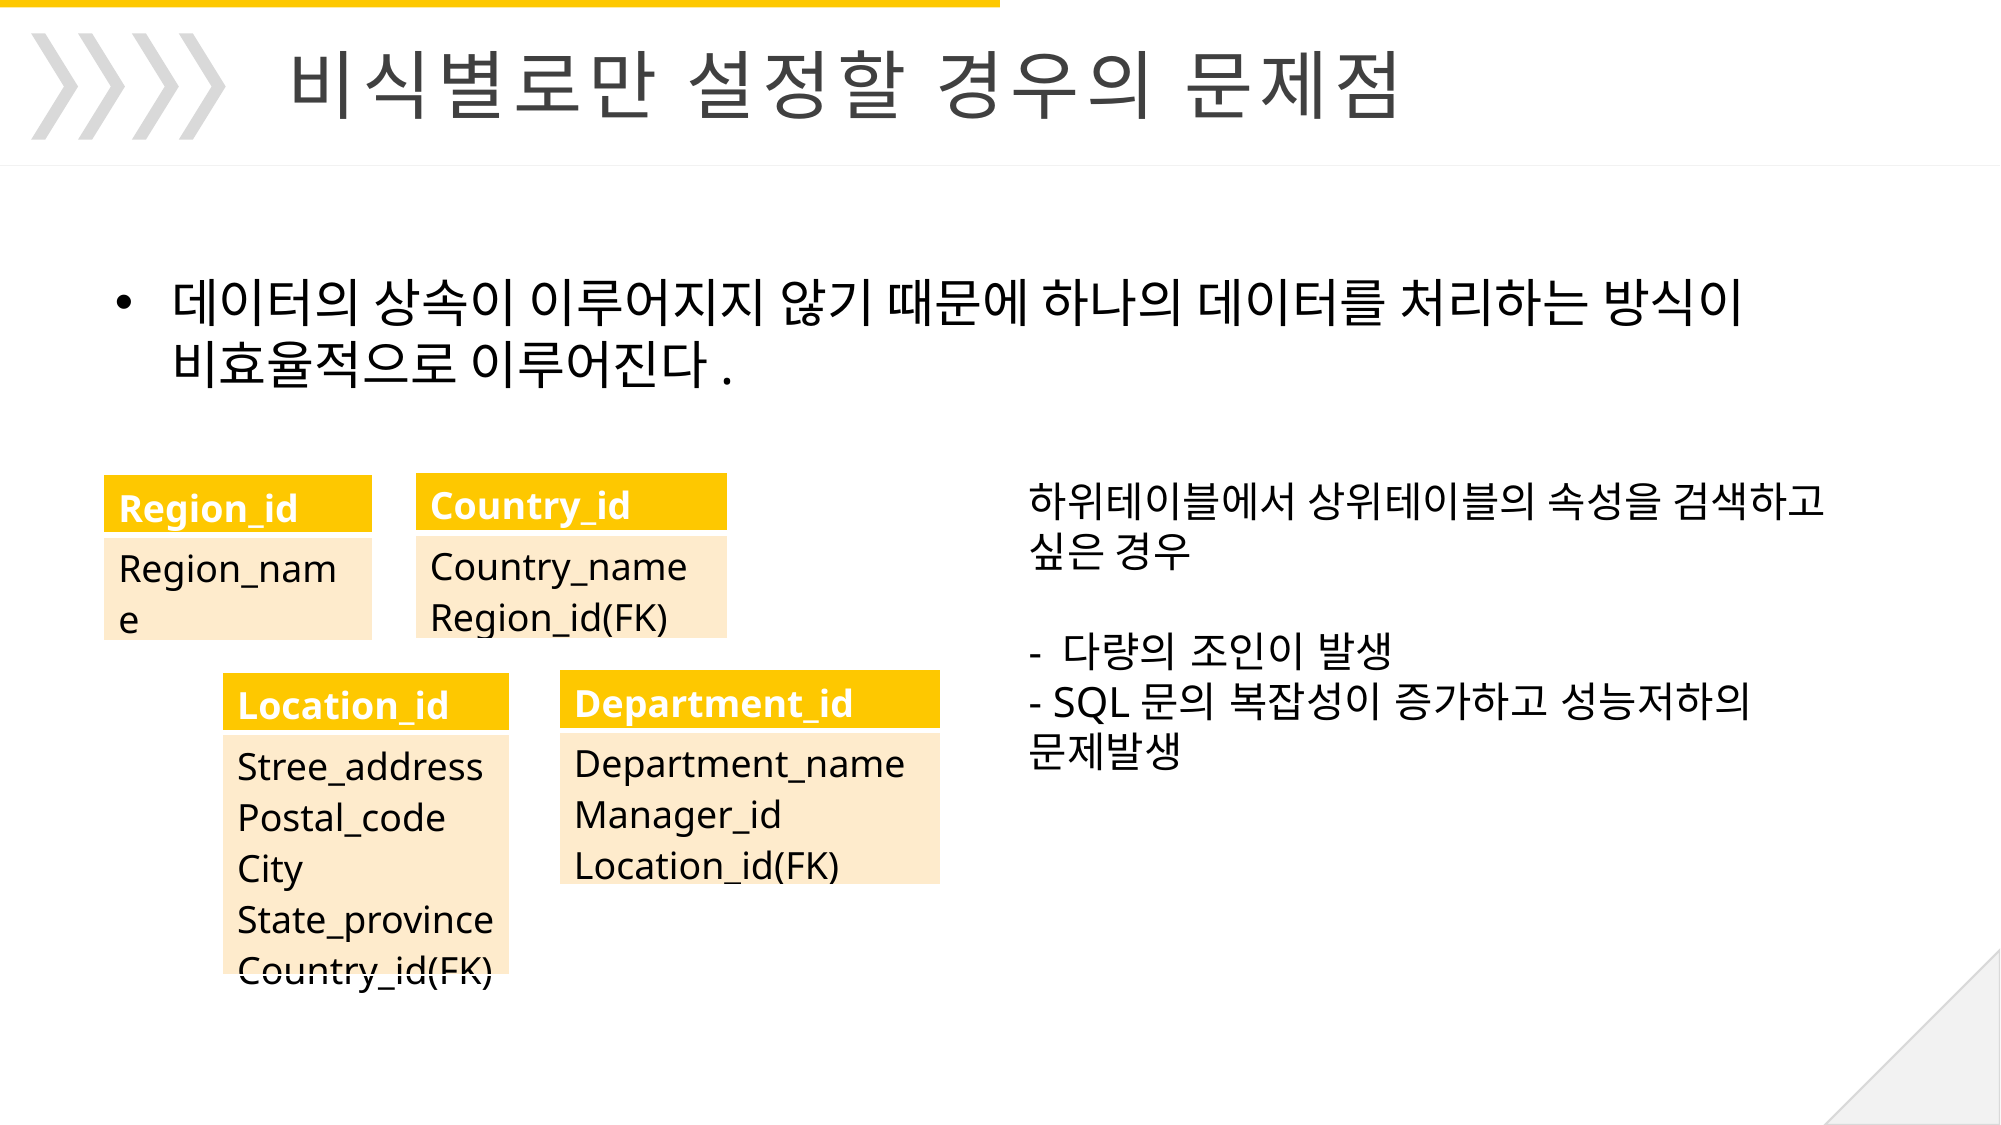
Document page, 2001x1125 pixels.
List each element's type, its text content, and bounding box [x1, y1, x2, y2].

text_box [31, 33, 125, 140]
table_header Location_id [223, 673, 509, 730]
text_box [0, 0, 1001, 8]
table_header Region_id [104, 475, 372, 532]
text_box 데이터의 상속이 이루어지지 않기 때문에 하나의 데이터를 처리하는 방식이 비효율적으로 이루어진다. [99, 262, 1901, 1006]
text_box 비식별로만 설정할 경우의 문제점 [272, 31, 1822, 137]
text_box 하위테이블에서 상위테이블의 속성을 검색하고 싶은 경우 - 다량의 조인이 발생 - SQL문의 복잡성이 증가하고 성능저하의 문제발생 [1014, 467, 1886, 834]
table_cell Stree_address Postal_code City State_province Country_id(FK) [223, 735, 509, 974]
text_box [131, 33, 226, 140]
table_cell Department_name Manager_id Location_id(FK) [560, 733, 940, 884]
table_cell Country_name Region_id(FK) [416, 536, 727, 638]
table_header Department_id [560, 670, 940, 728]
table_header Country_id [416, 473, 727, 530]
table_cell Region_name [104, 538, 372, 640]
